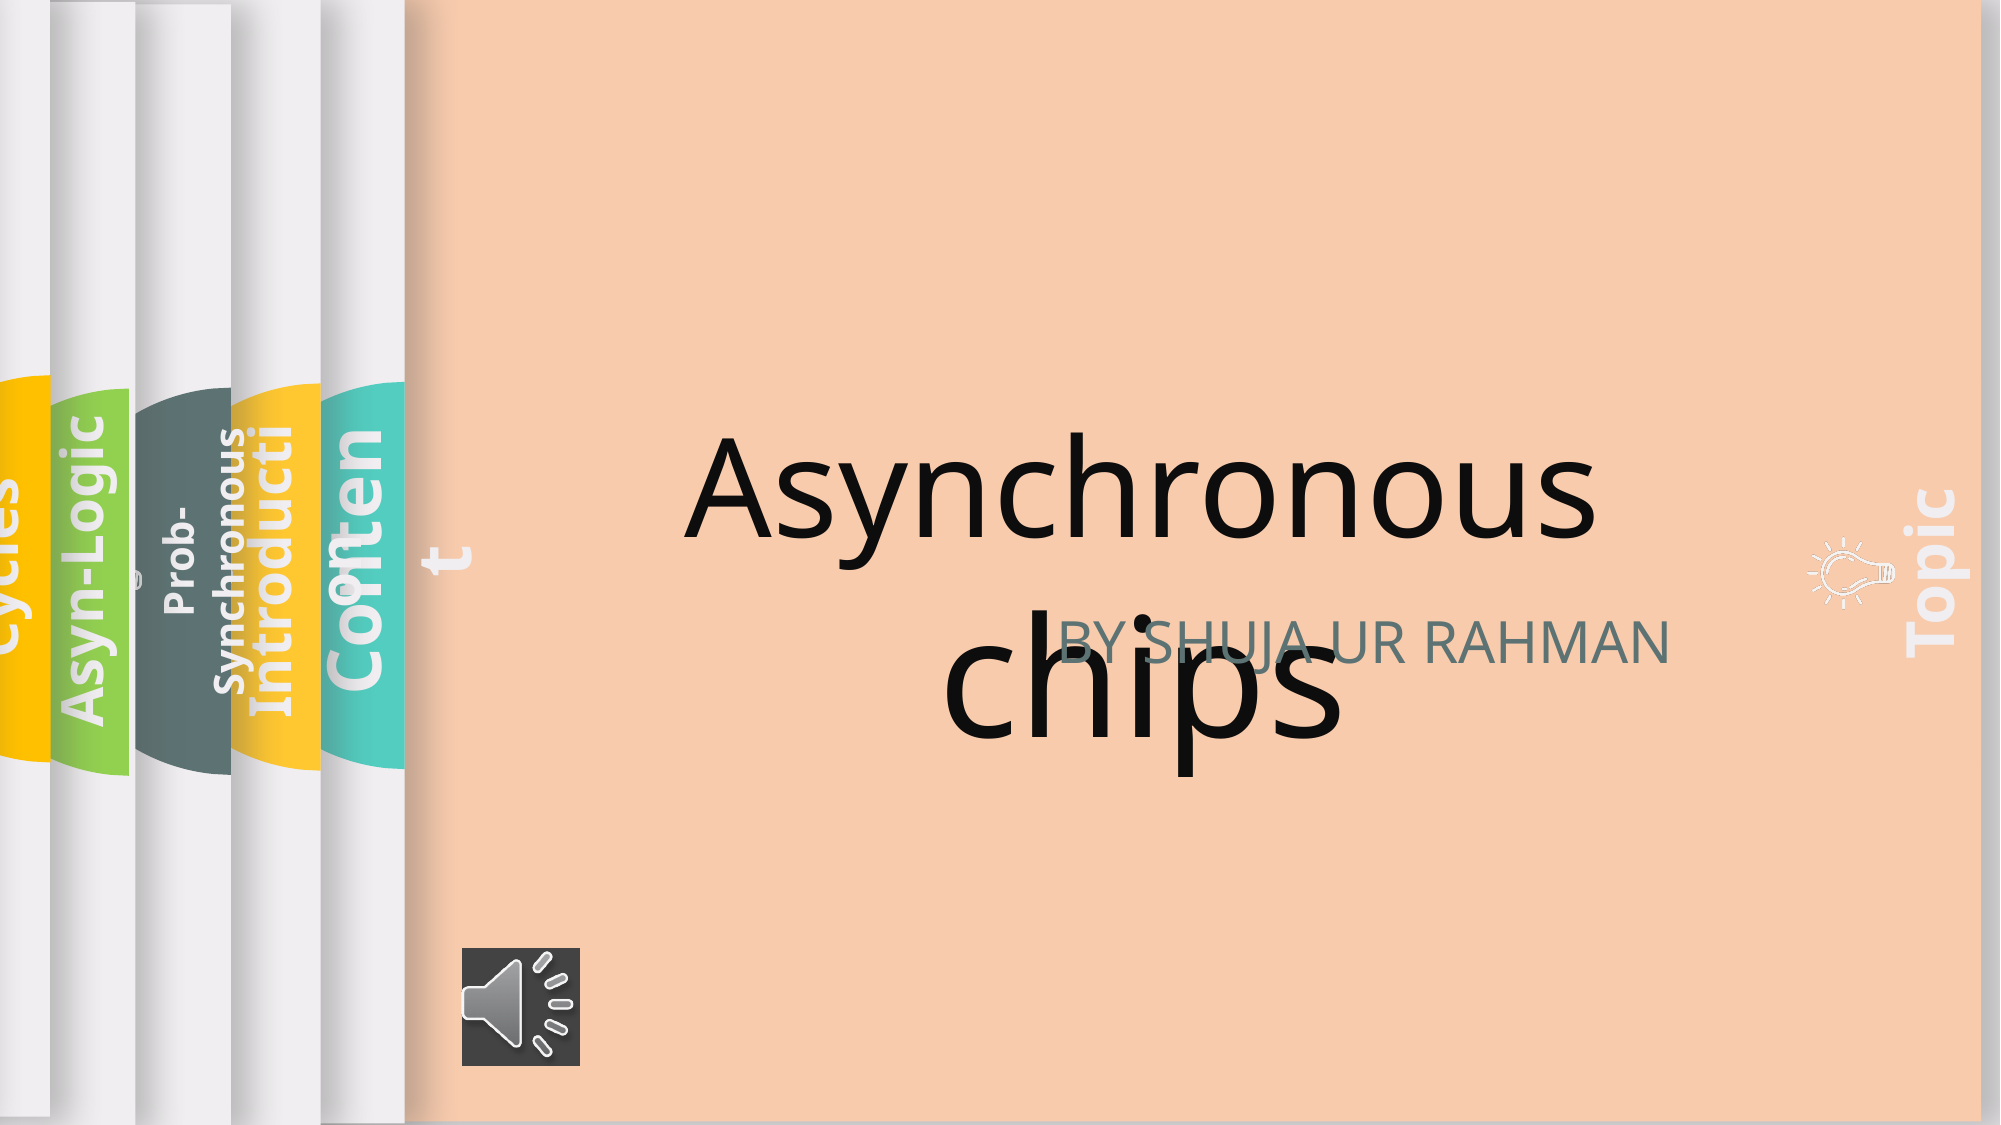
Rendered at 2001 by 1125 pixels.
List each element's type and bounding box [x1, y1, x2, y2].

text_box [51, 0, 321, 1125]
picture [460, 947, 581, 1068]
text_box [321, 0, 405, 1124]
text_box [0, 1, 136, 1125]
text_box [136, 4, 231, 1125]
text_box [0, 0, 51, 1117]
text_box [405, 0, 1982, 1122]
